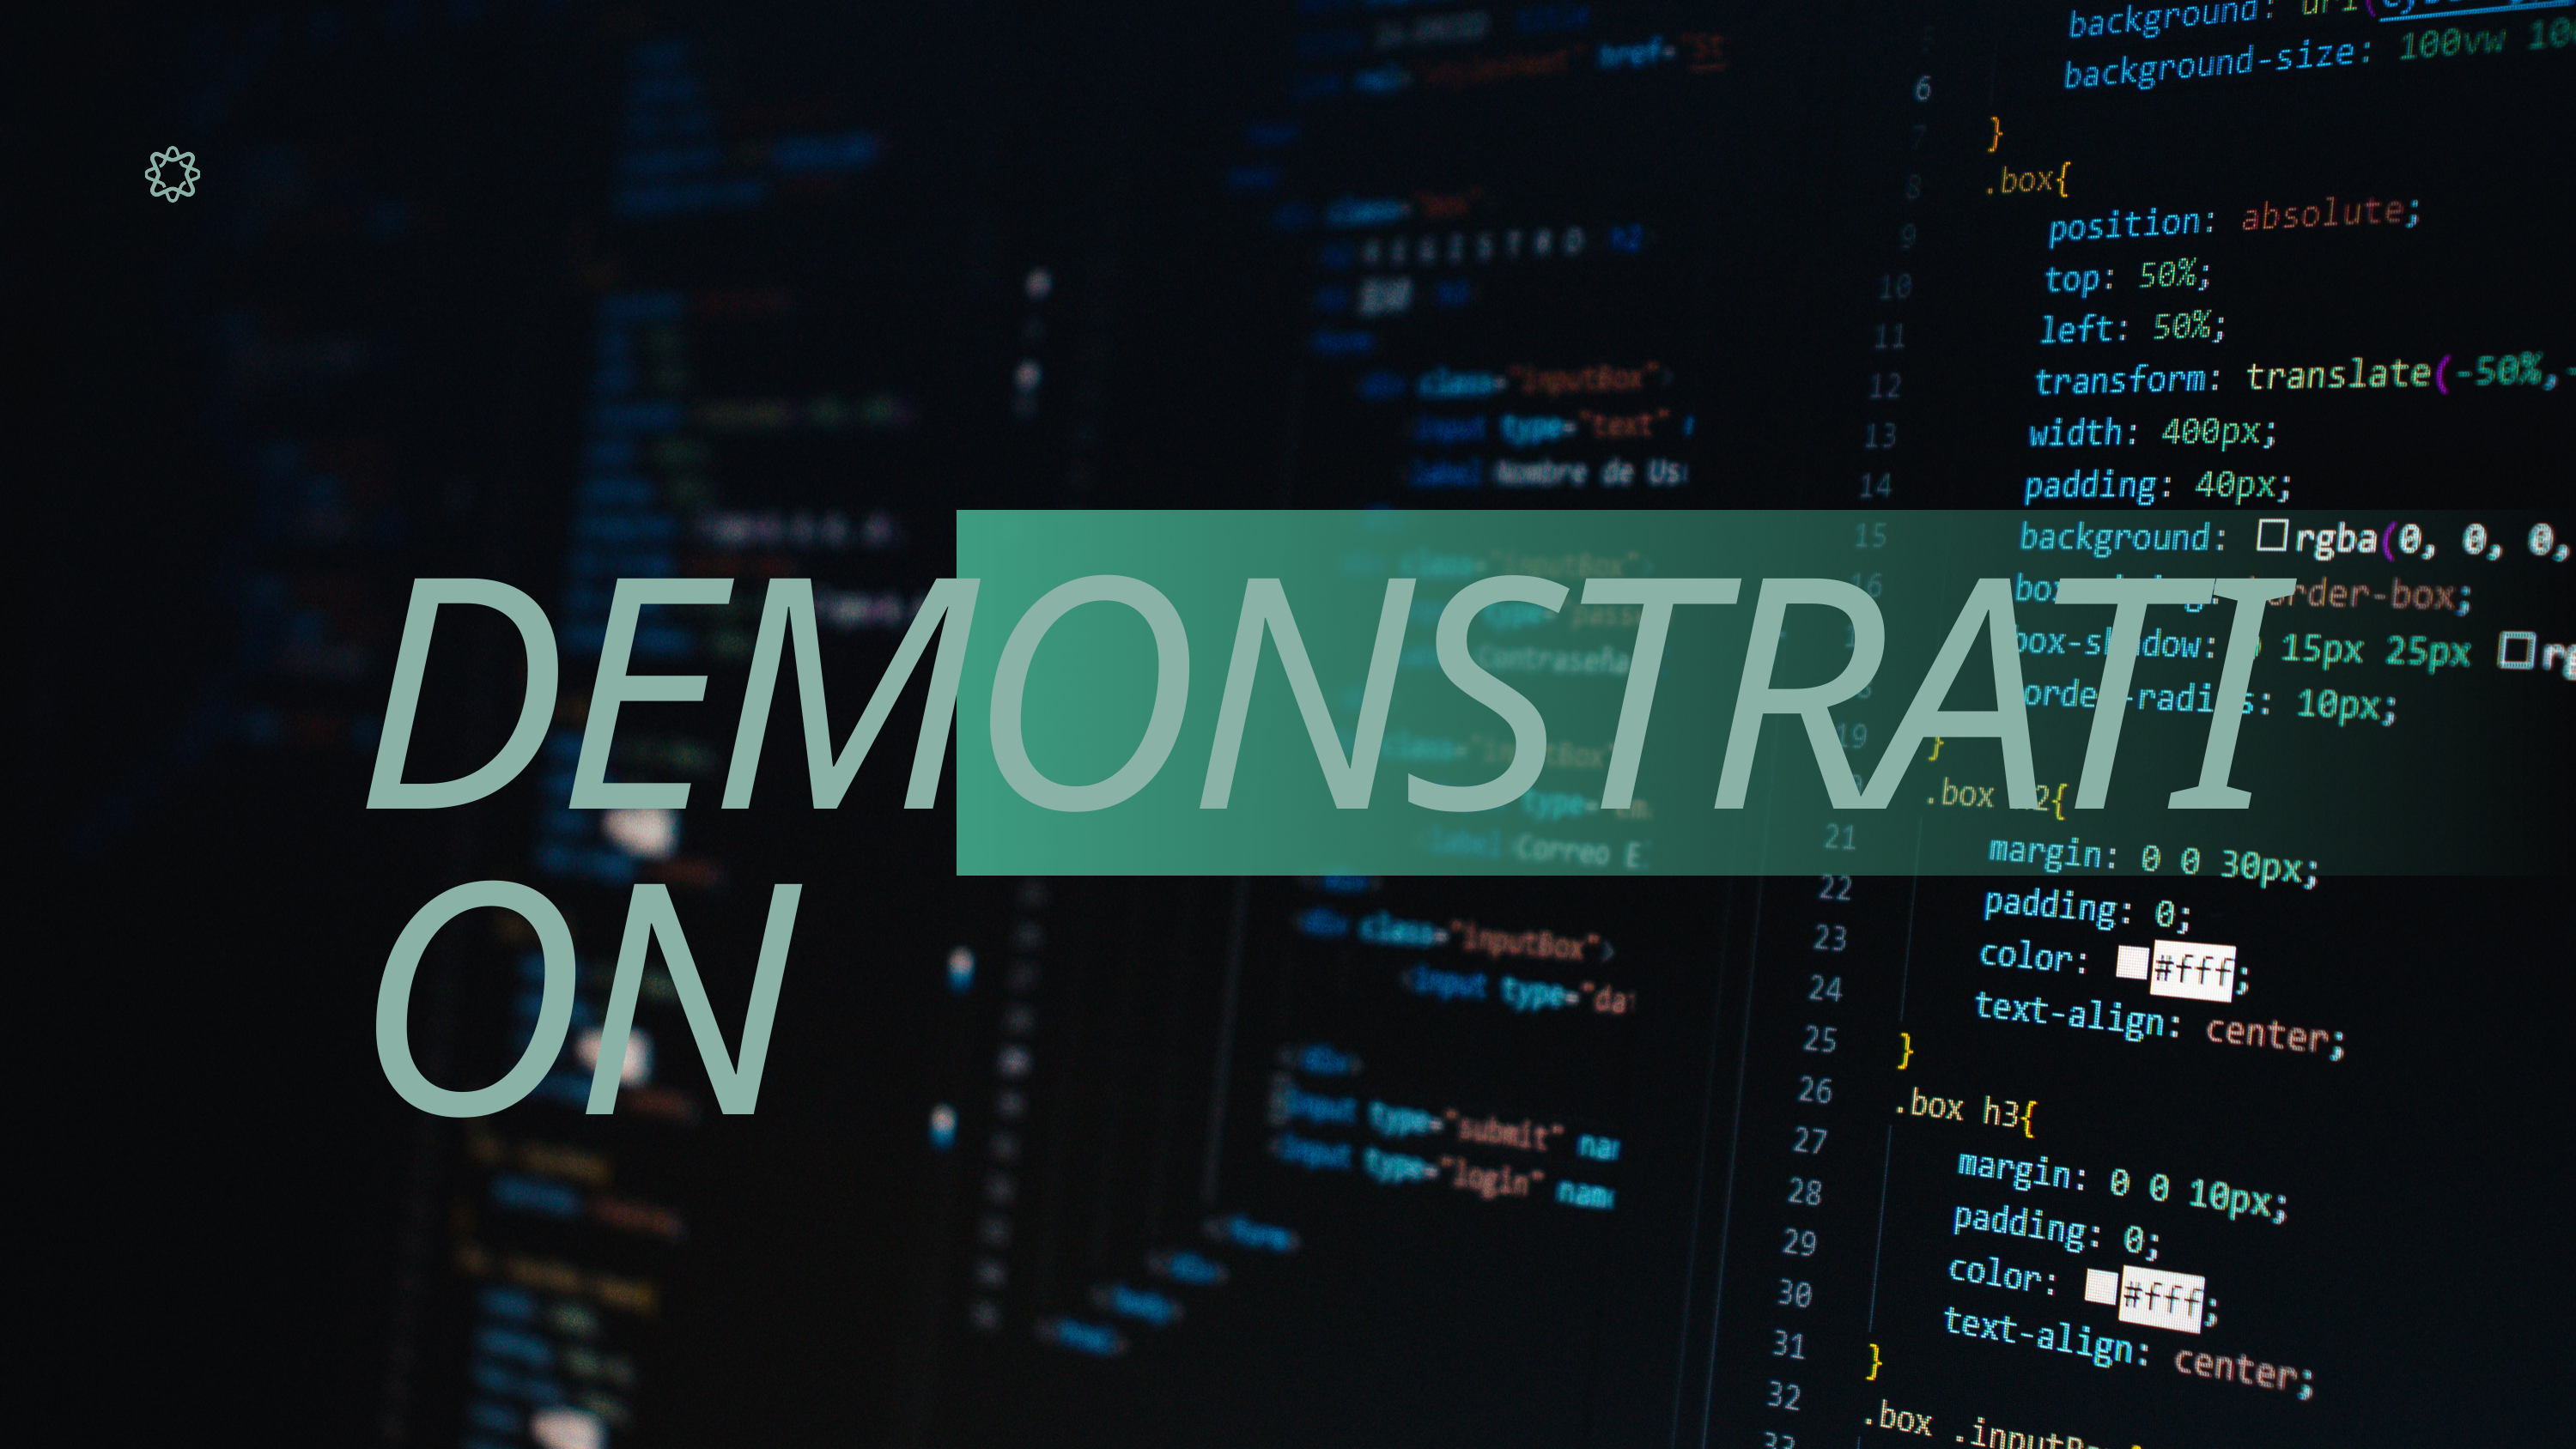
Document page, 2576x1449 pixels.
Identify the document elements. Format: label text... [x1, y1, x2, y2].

text_box [144, 146, 201, 203]
text_box [0, 0, 2576, 1449]
text_box DEMONSTRATION [353, 567, 2330, 1180]
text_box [957, 510, 2576, 876]
